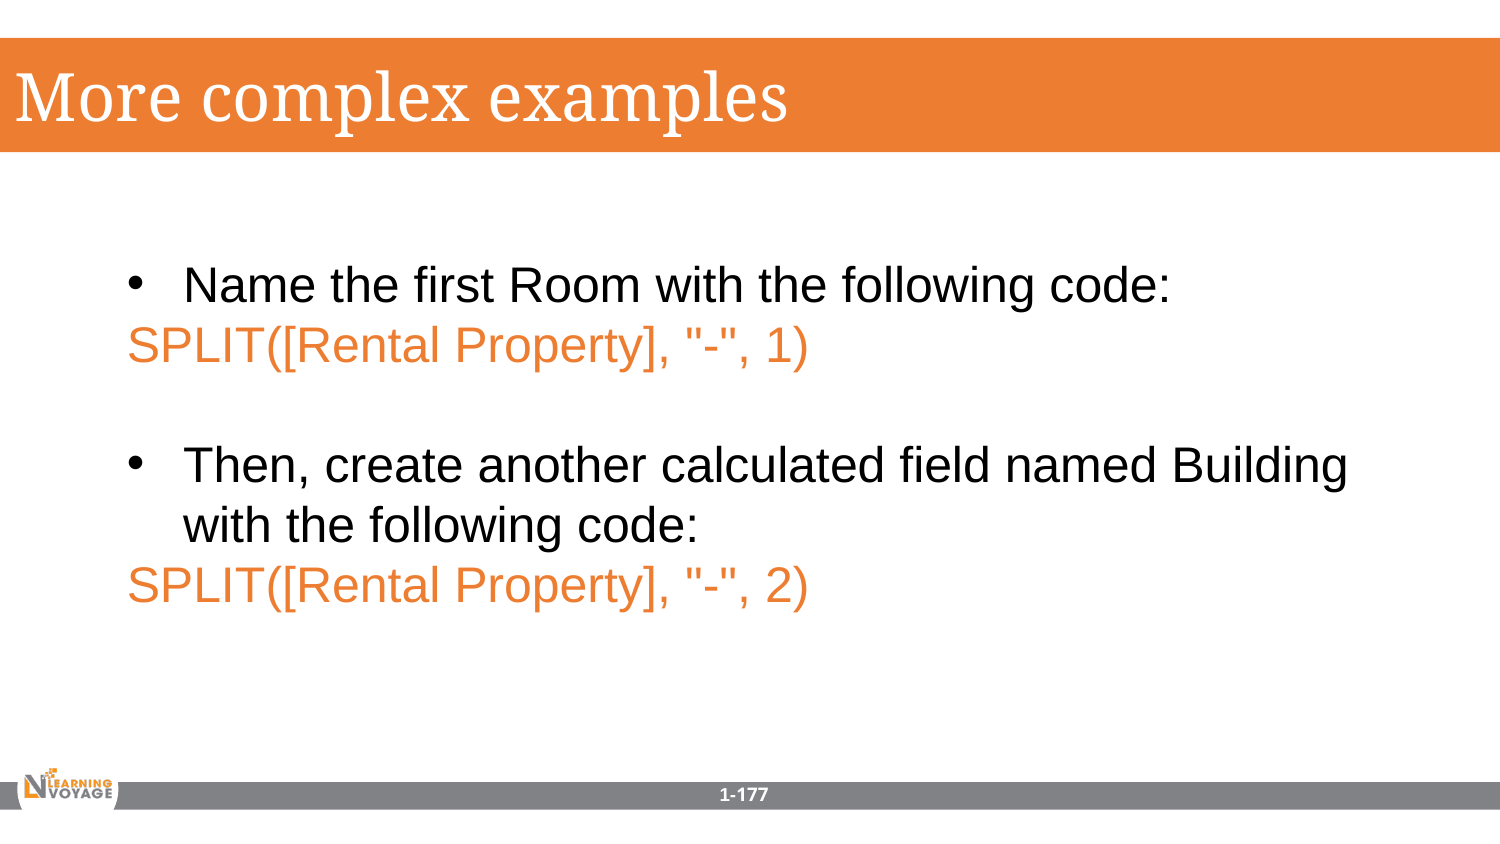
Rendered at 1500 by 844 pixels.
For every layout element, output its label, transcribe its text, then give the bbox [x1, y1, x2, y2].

slide_number 1-177 [692, 770, 784, 821]
text_box More complex examples [0, 37, 1500, 153]
picture [0, 706, 144, 844]
text_box Name the first Room with the following code: SPLIT([Rental Property], "-", 1) Then, create another calculated field named Building with the following code: SPLIT([Rental Property], "-", 2) [126, 250, 1373, 613]
